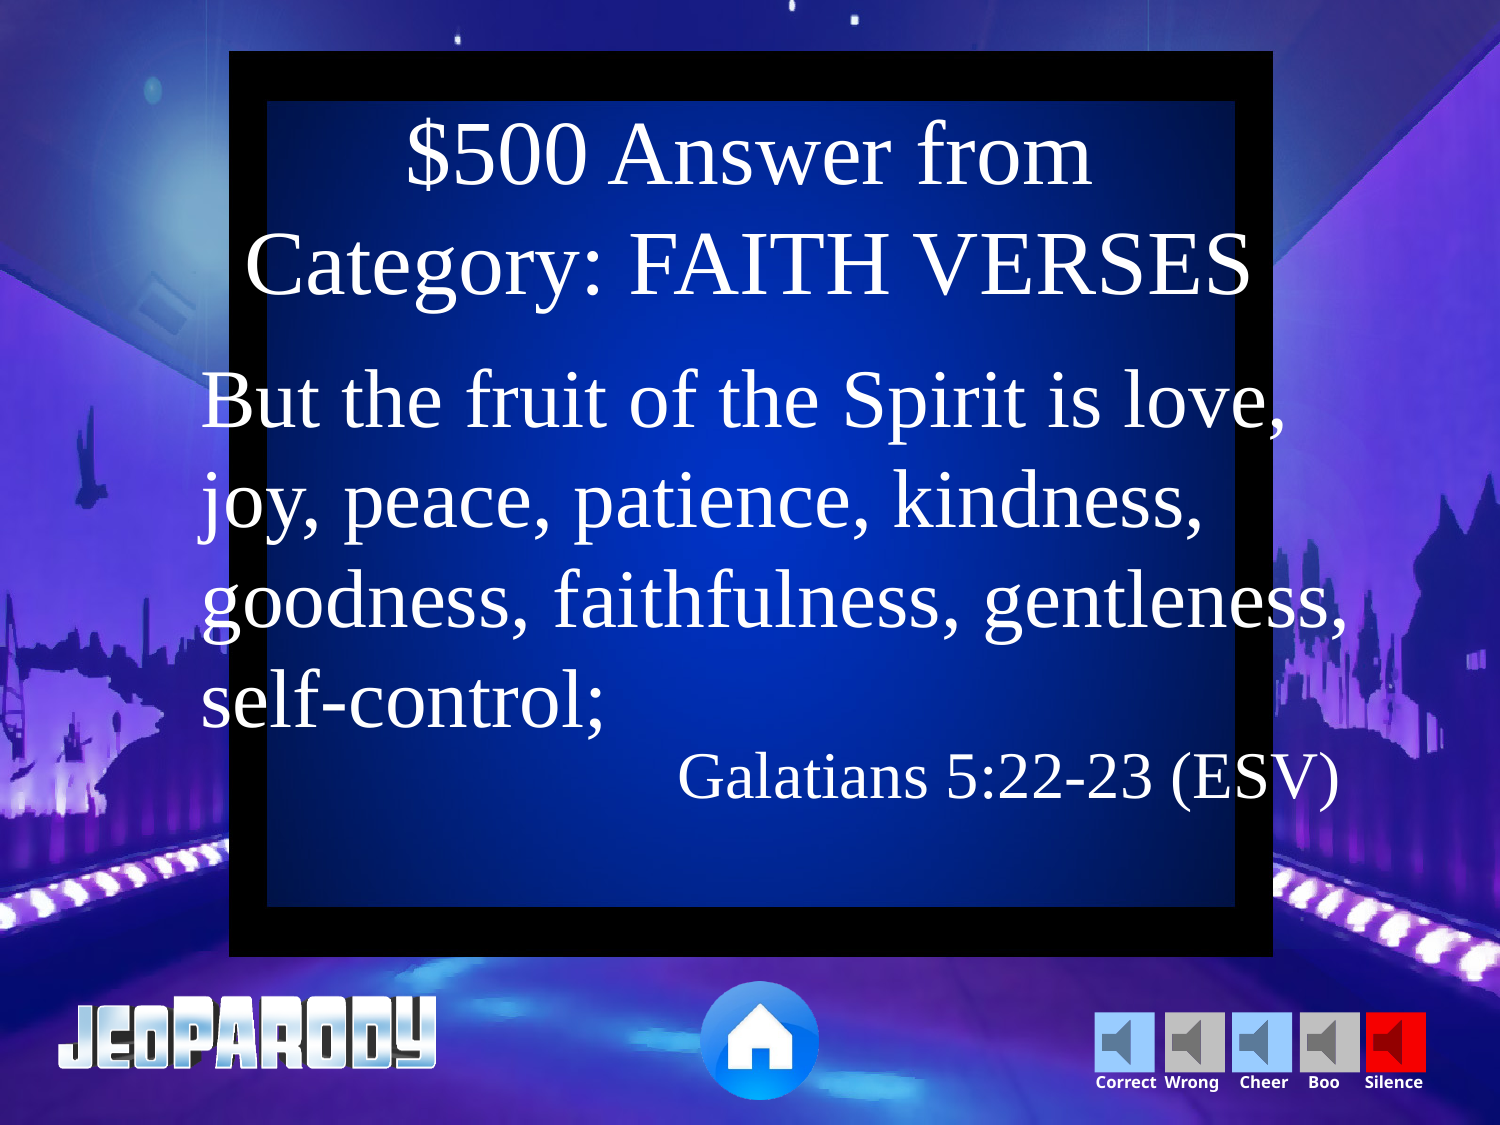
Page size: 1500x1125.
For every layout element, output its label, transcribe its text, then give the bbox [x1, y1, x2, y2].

text_box Galatians 5:22-23 (ESV) [662, 724, 1400, 819]
picture [0, 0, 1500, 1125]
text_box $500 Answer from Category: FAITH VERSES [129, 85, 1371, 321]
text_box But the fruit of the Spirit is love, joy, peace, patience, kindness, goodness, faithfulness, gentleness, self-control; [185, 337, 1427, 752]
